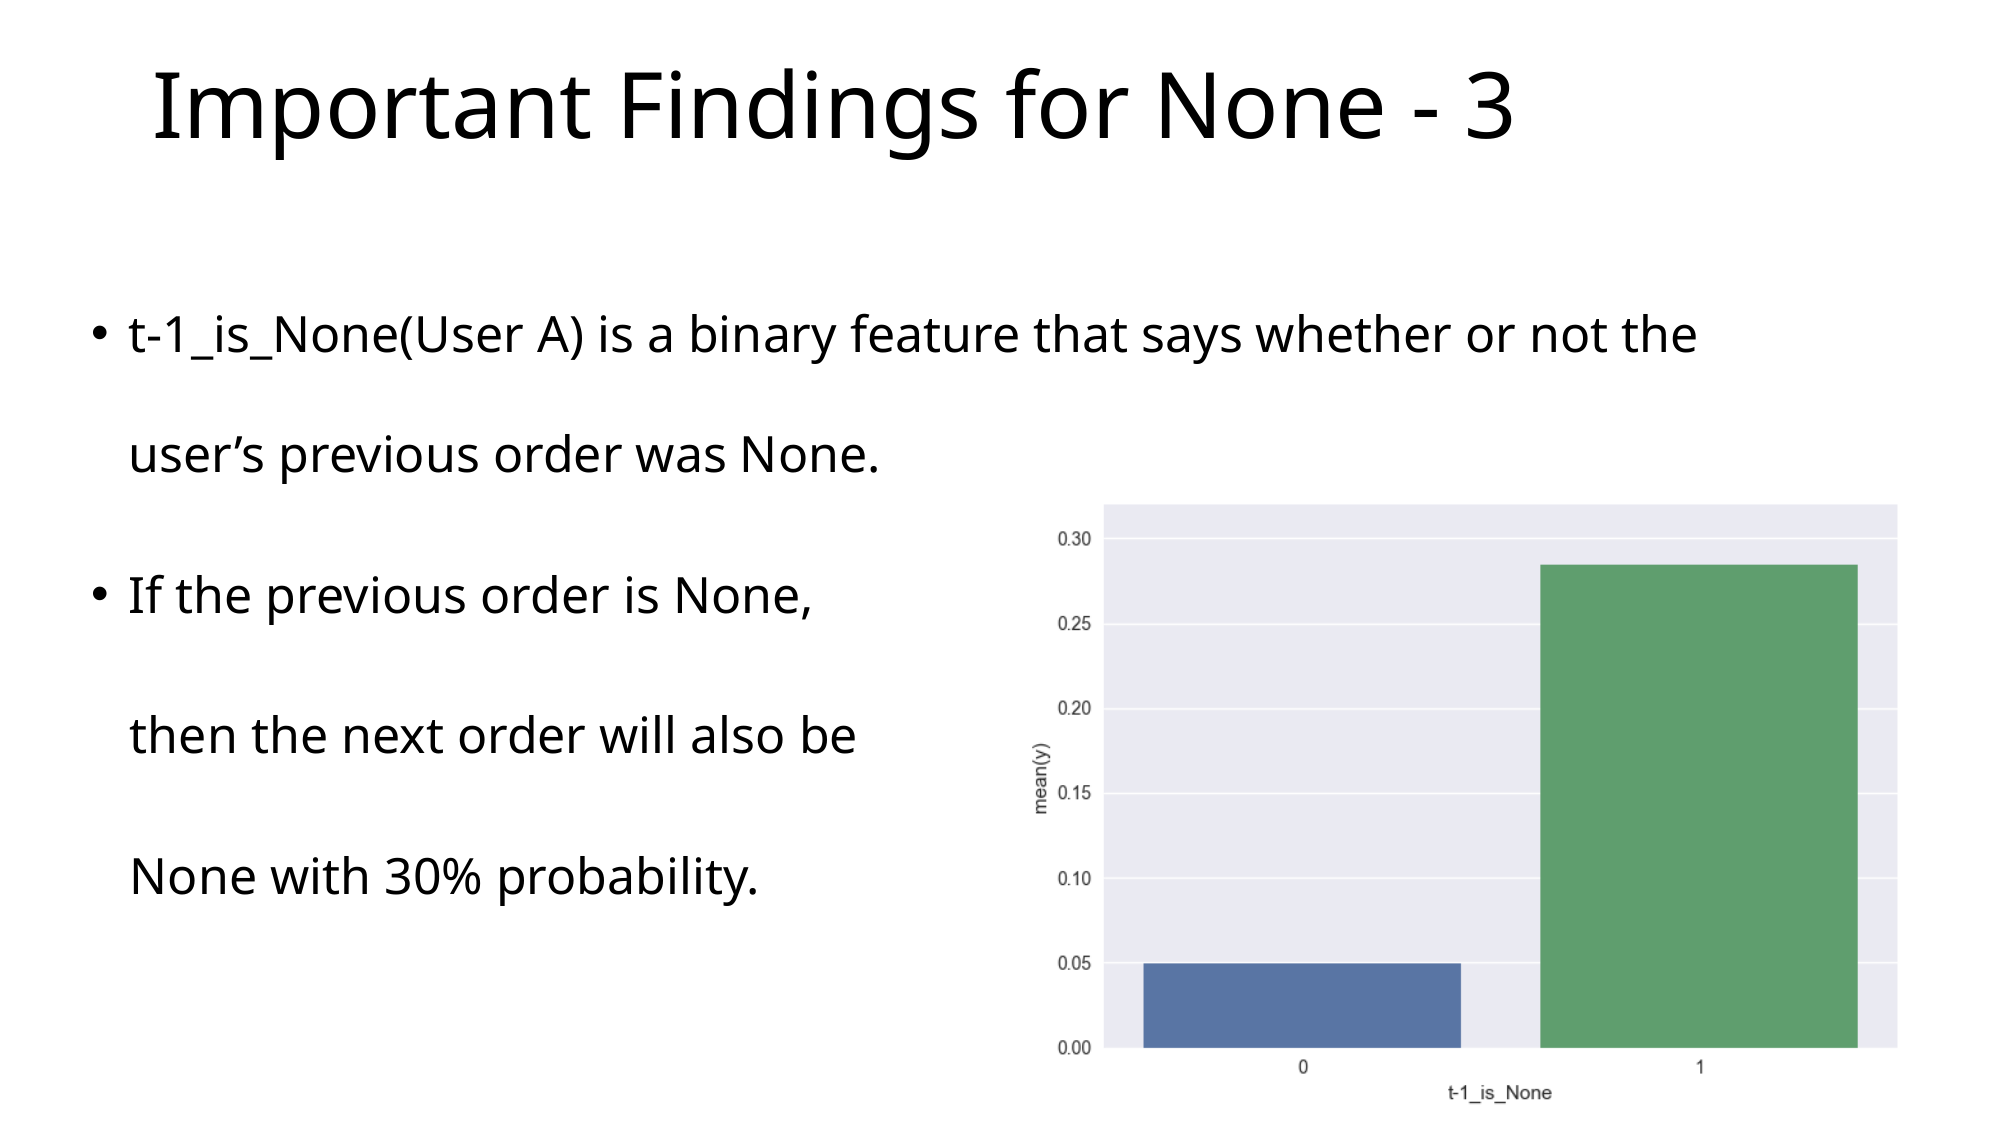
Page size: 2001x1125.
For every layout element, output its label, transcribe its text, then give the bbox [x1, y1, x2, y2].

title Important Findings for None - 3 [137, 0, 1863, 218]
list t-1_is_None(User A) is a binary feature that says whether or not the user’s previous order was None. If the previous order is None, then the next order will also be None with 30% probability. [76, 234, 1863, 1014]
picture [975, 420, 2000, 1125]
